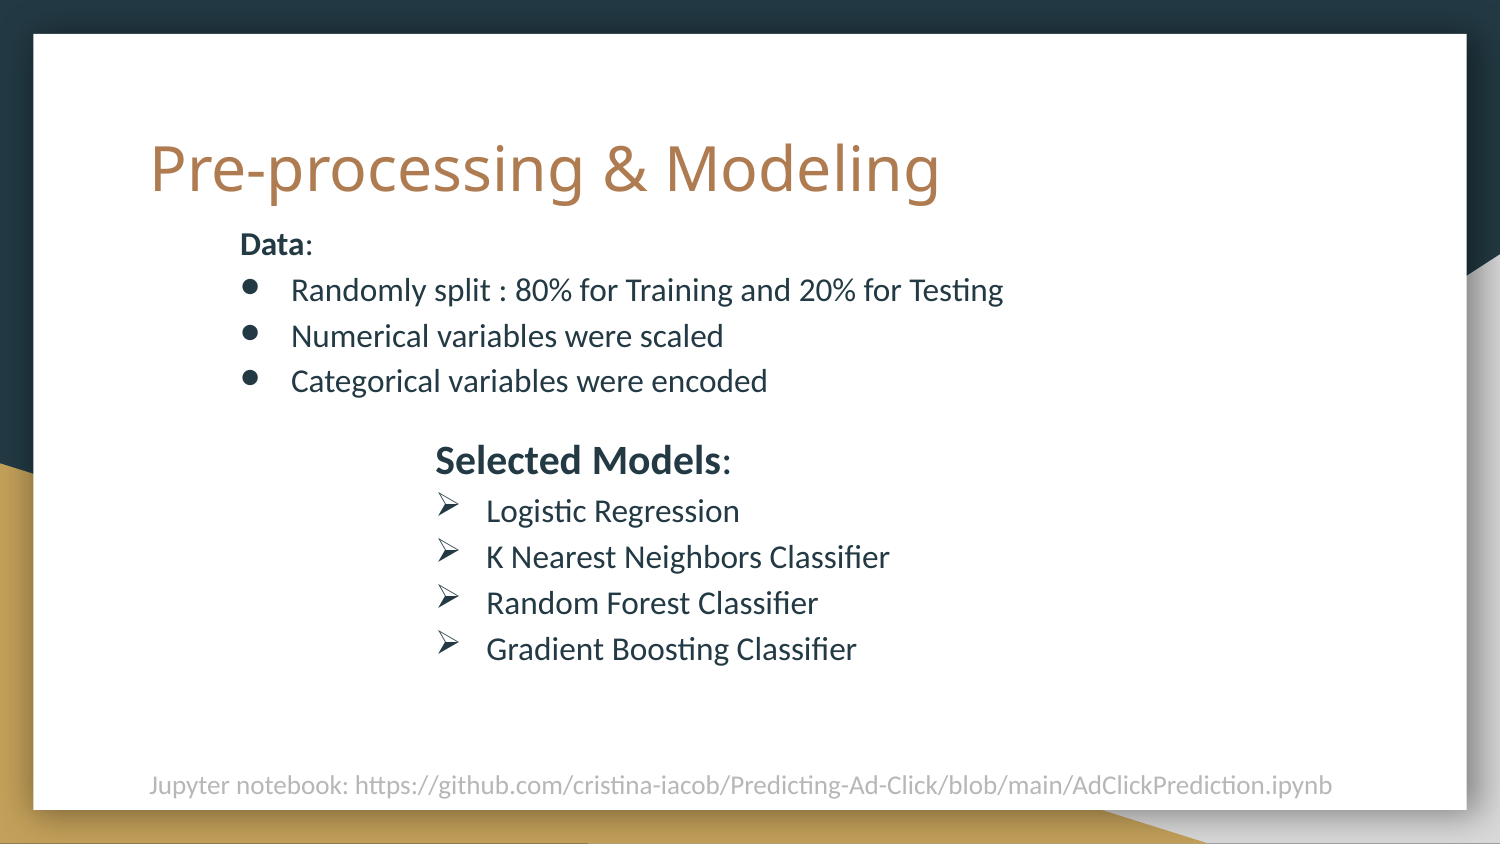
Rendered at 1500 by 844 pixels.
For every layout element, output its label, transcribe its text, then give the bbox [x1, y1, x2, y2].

text_box Jupyter notebook: https://github.com/cristina-iacob/Predicting-Ad-Click/blob/main/AdClickPrediction.ipynb [134, 747, 1390, 800]
title Pre-processing & Modeling [134, 113, 1366, 271]
text_box Data: Randomly split : 80% for Training and 20% for Testing Numerical variables were scaled Categorical variables were encoded [201, 201, 1193, 422]
list Selected Models: Logistic Regression K Nearest Neighbors Classifier Random Forest Classifier Gradient Boosting Classifier [396, 422, 1018, 665]
